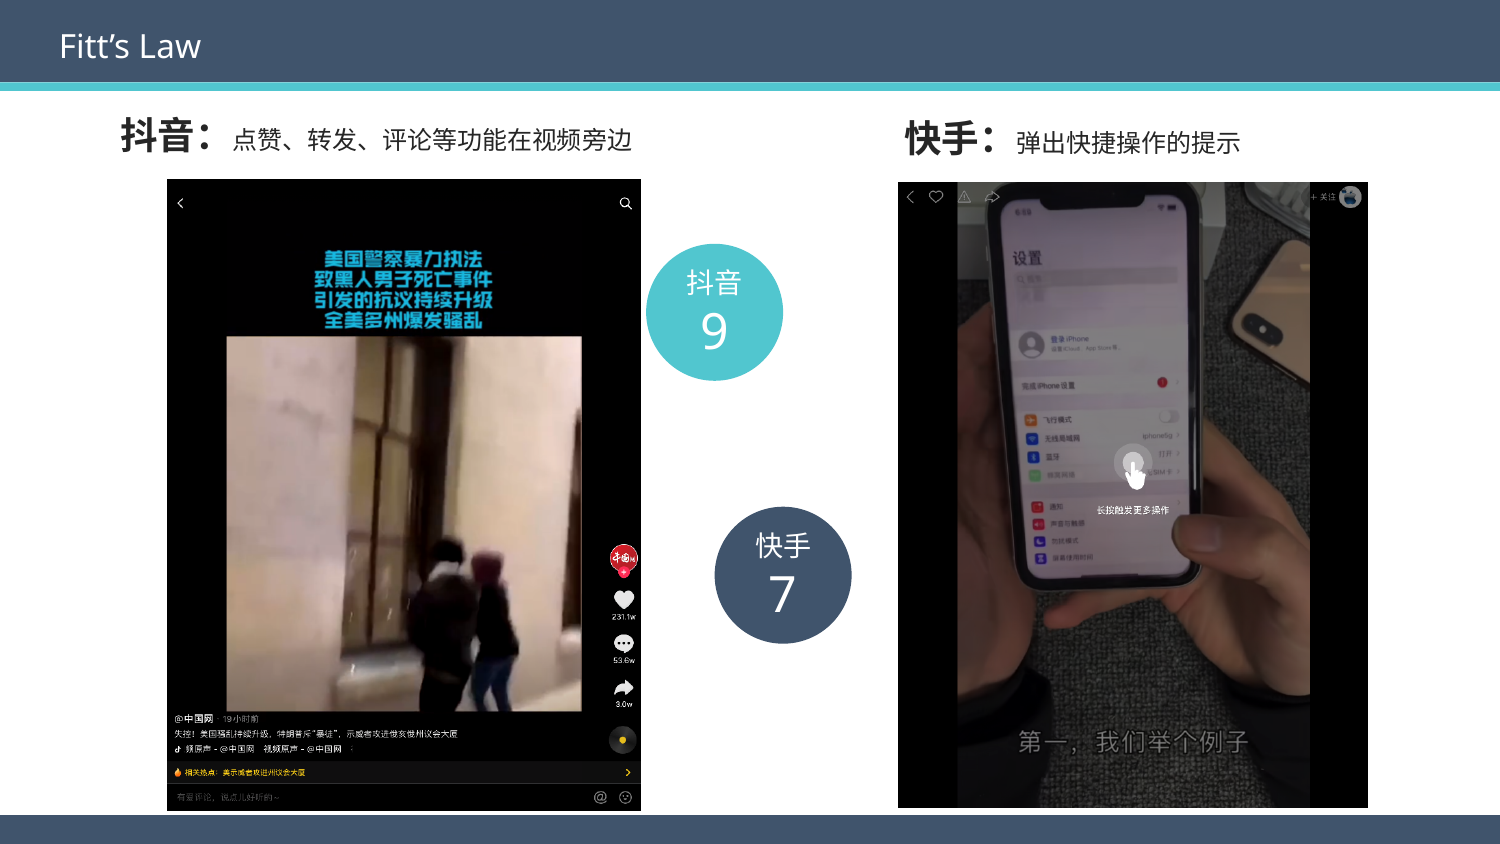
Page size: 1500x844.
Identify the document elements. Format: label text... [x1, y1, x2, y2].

text_box Fitt’s Law [44, 18, 217, 73]
text_box 抖音：点赞、转发、评论等功能在视频旁边 [105, 104, 795, 165]
text_box 抖音 9 [645, 242, 785, 382]
picture [898, 182, 1368, 808]
text_box 快手：弹出快捷操作的提示 [889, 108, 1500, 168]
picture [167, 179, 641, 811]
text_box 快手 7 [713, 505, 853, 645]
